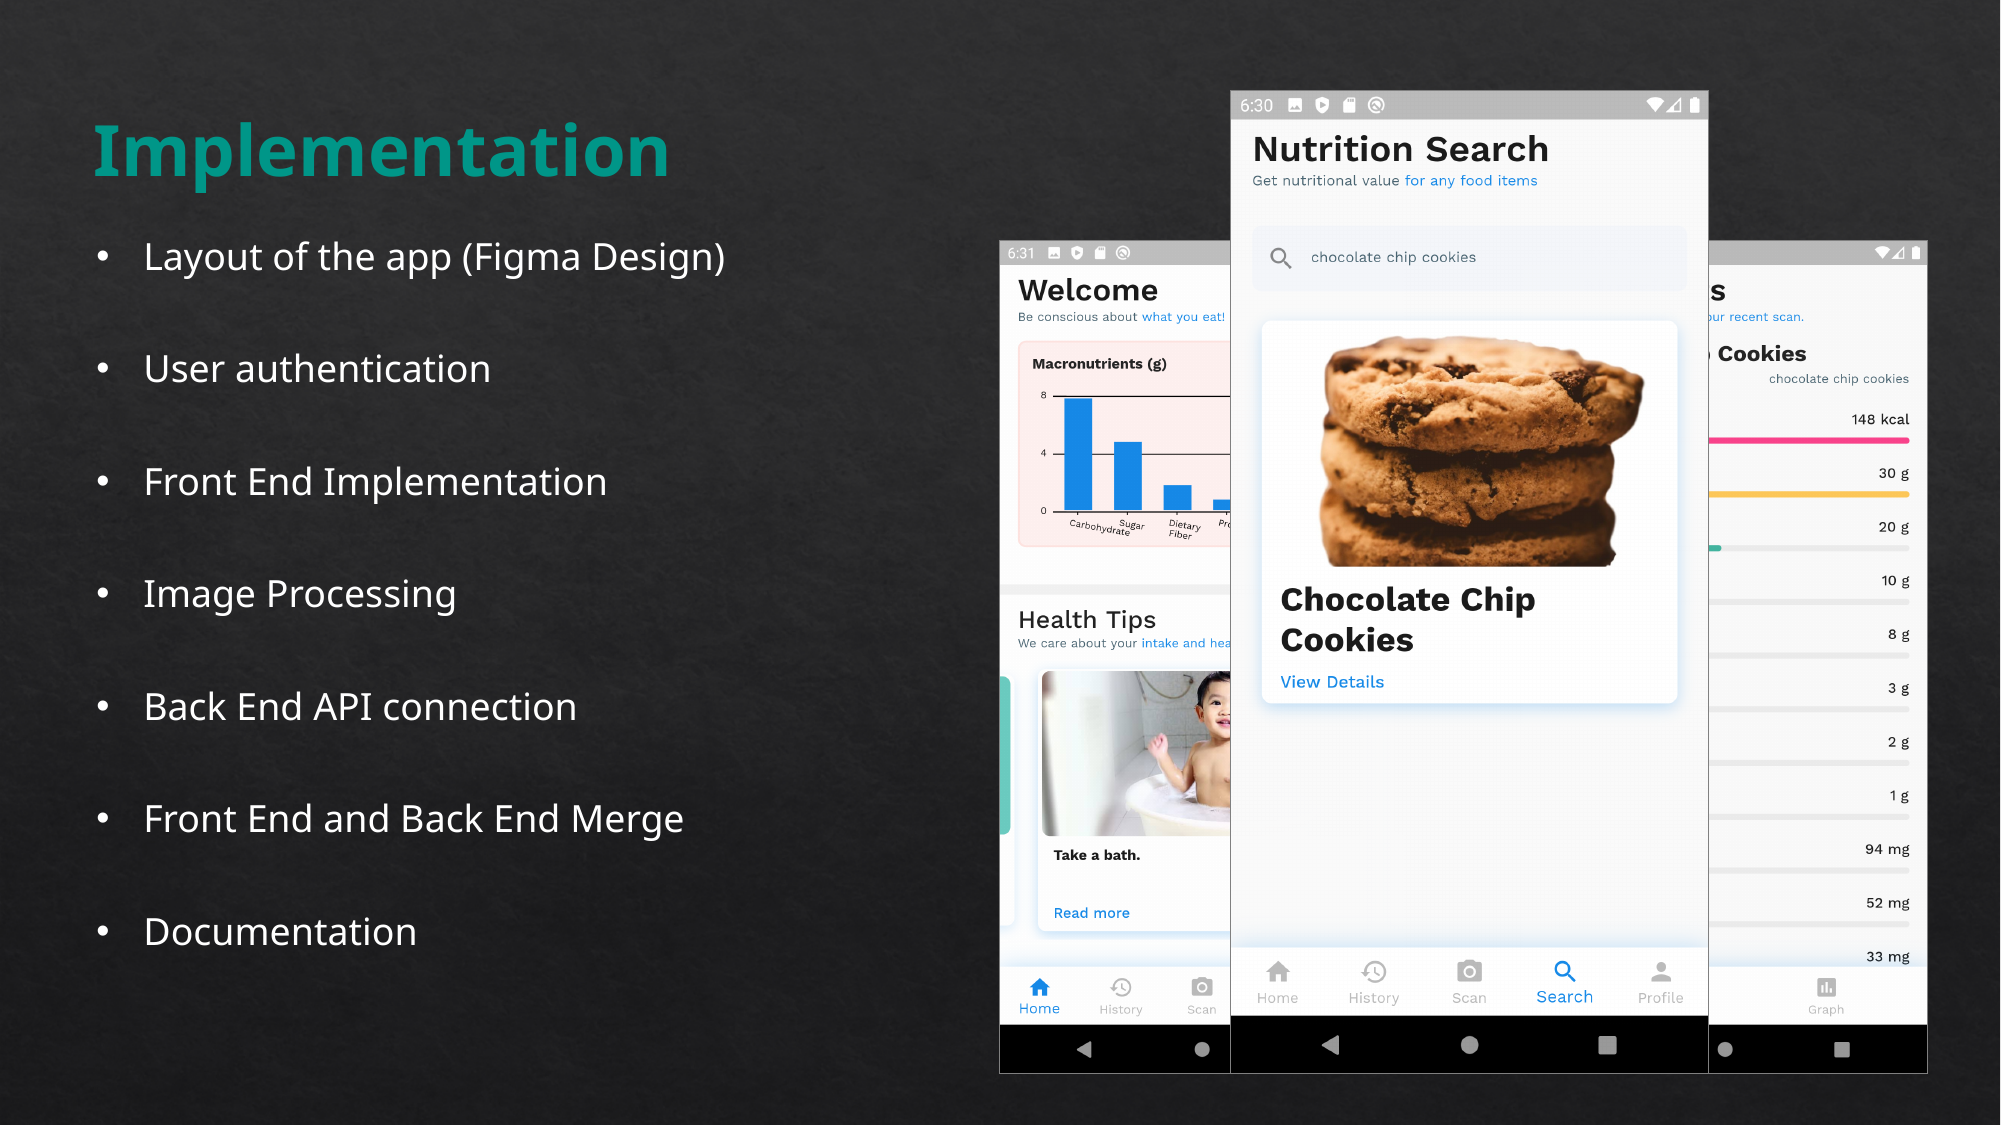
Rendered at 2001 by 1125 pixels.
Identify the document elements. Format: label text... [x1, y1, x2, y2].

picture [999, 90, 1928, 1074]
text_box Layout of the app (Figma Design) User authentication Front End Implementation Image Processing Back End API connection Front End and Back End Merge Documentation [81, 157, 957, 960]
text_box Implementation [79, 98, 1093, 199]
